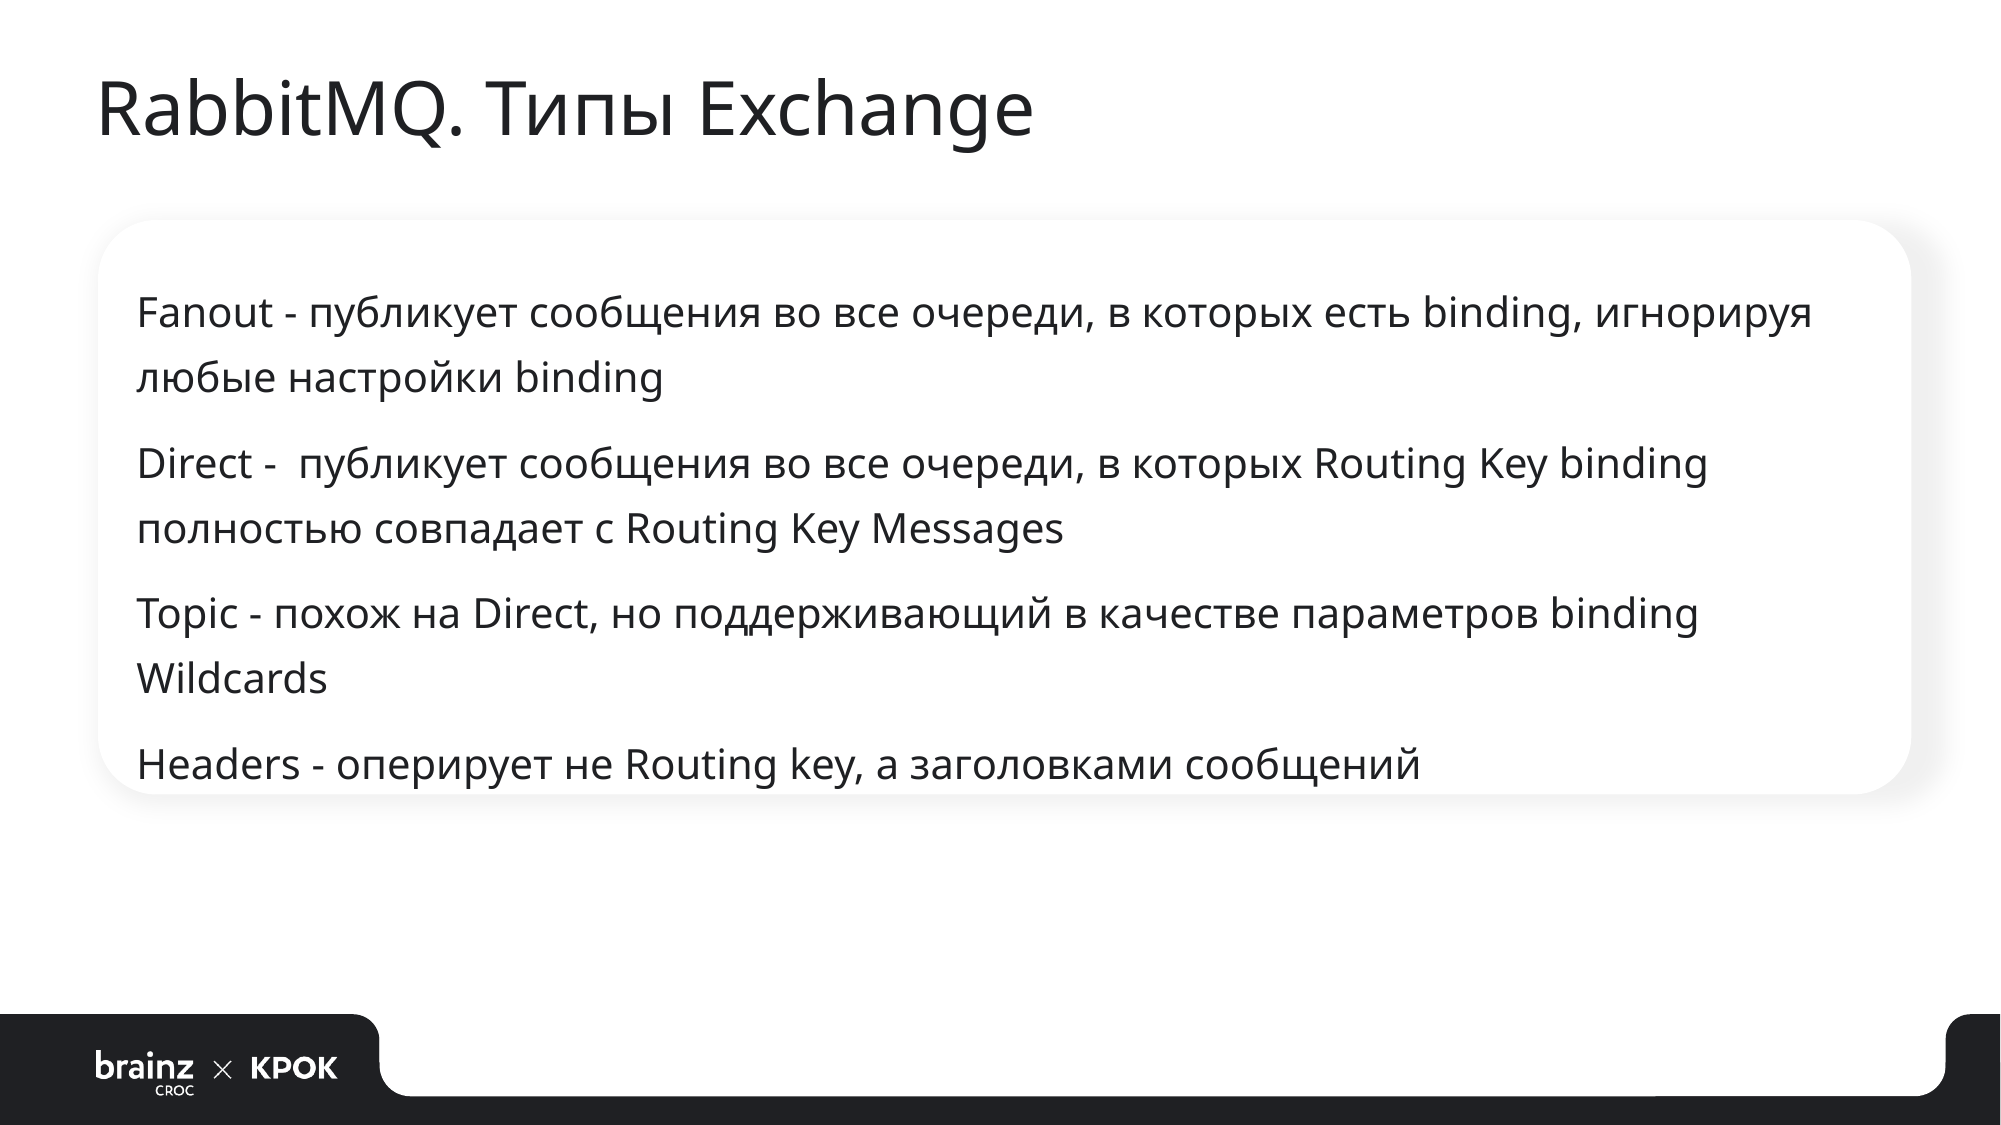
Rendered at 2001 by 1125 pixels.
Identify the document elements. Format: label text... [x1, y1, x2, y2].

text_box [96, 218, 1913, 796]
title RabbitMQ. Типы Exchange [80, 58, 1806, 164]
picture [96, 1050, 338, 1096]
text_box Fanout - публикует сообщения во все очереди, в которых есть binding, игнорируя любые настройки binding Direct - публикует сообщения во все очереди, в которых Routing Key binding полностью совпадает с Routing Key Messages Topic - похож на Direct, но поддерживающий в качестве параметров binding Wildcards Headers - оперирует не Routing key, а заголовками сообщений [121, 263, 1849, 882]
